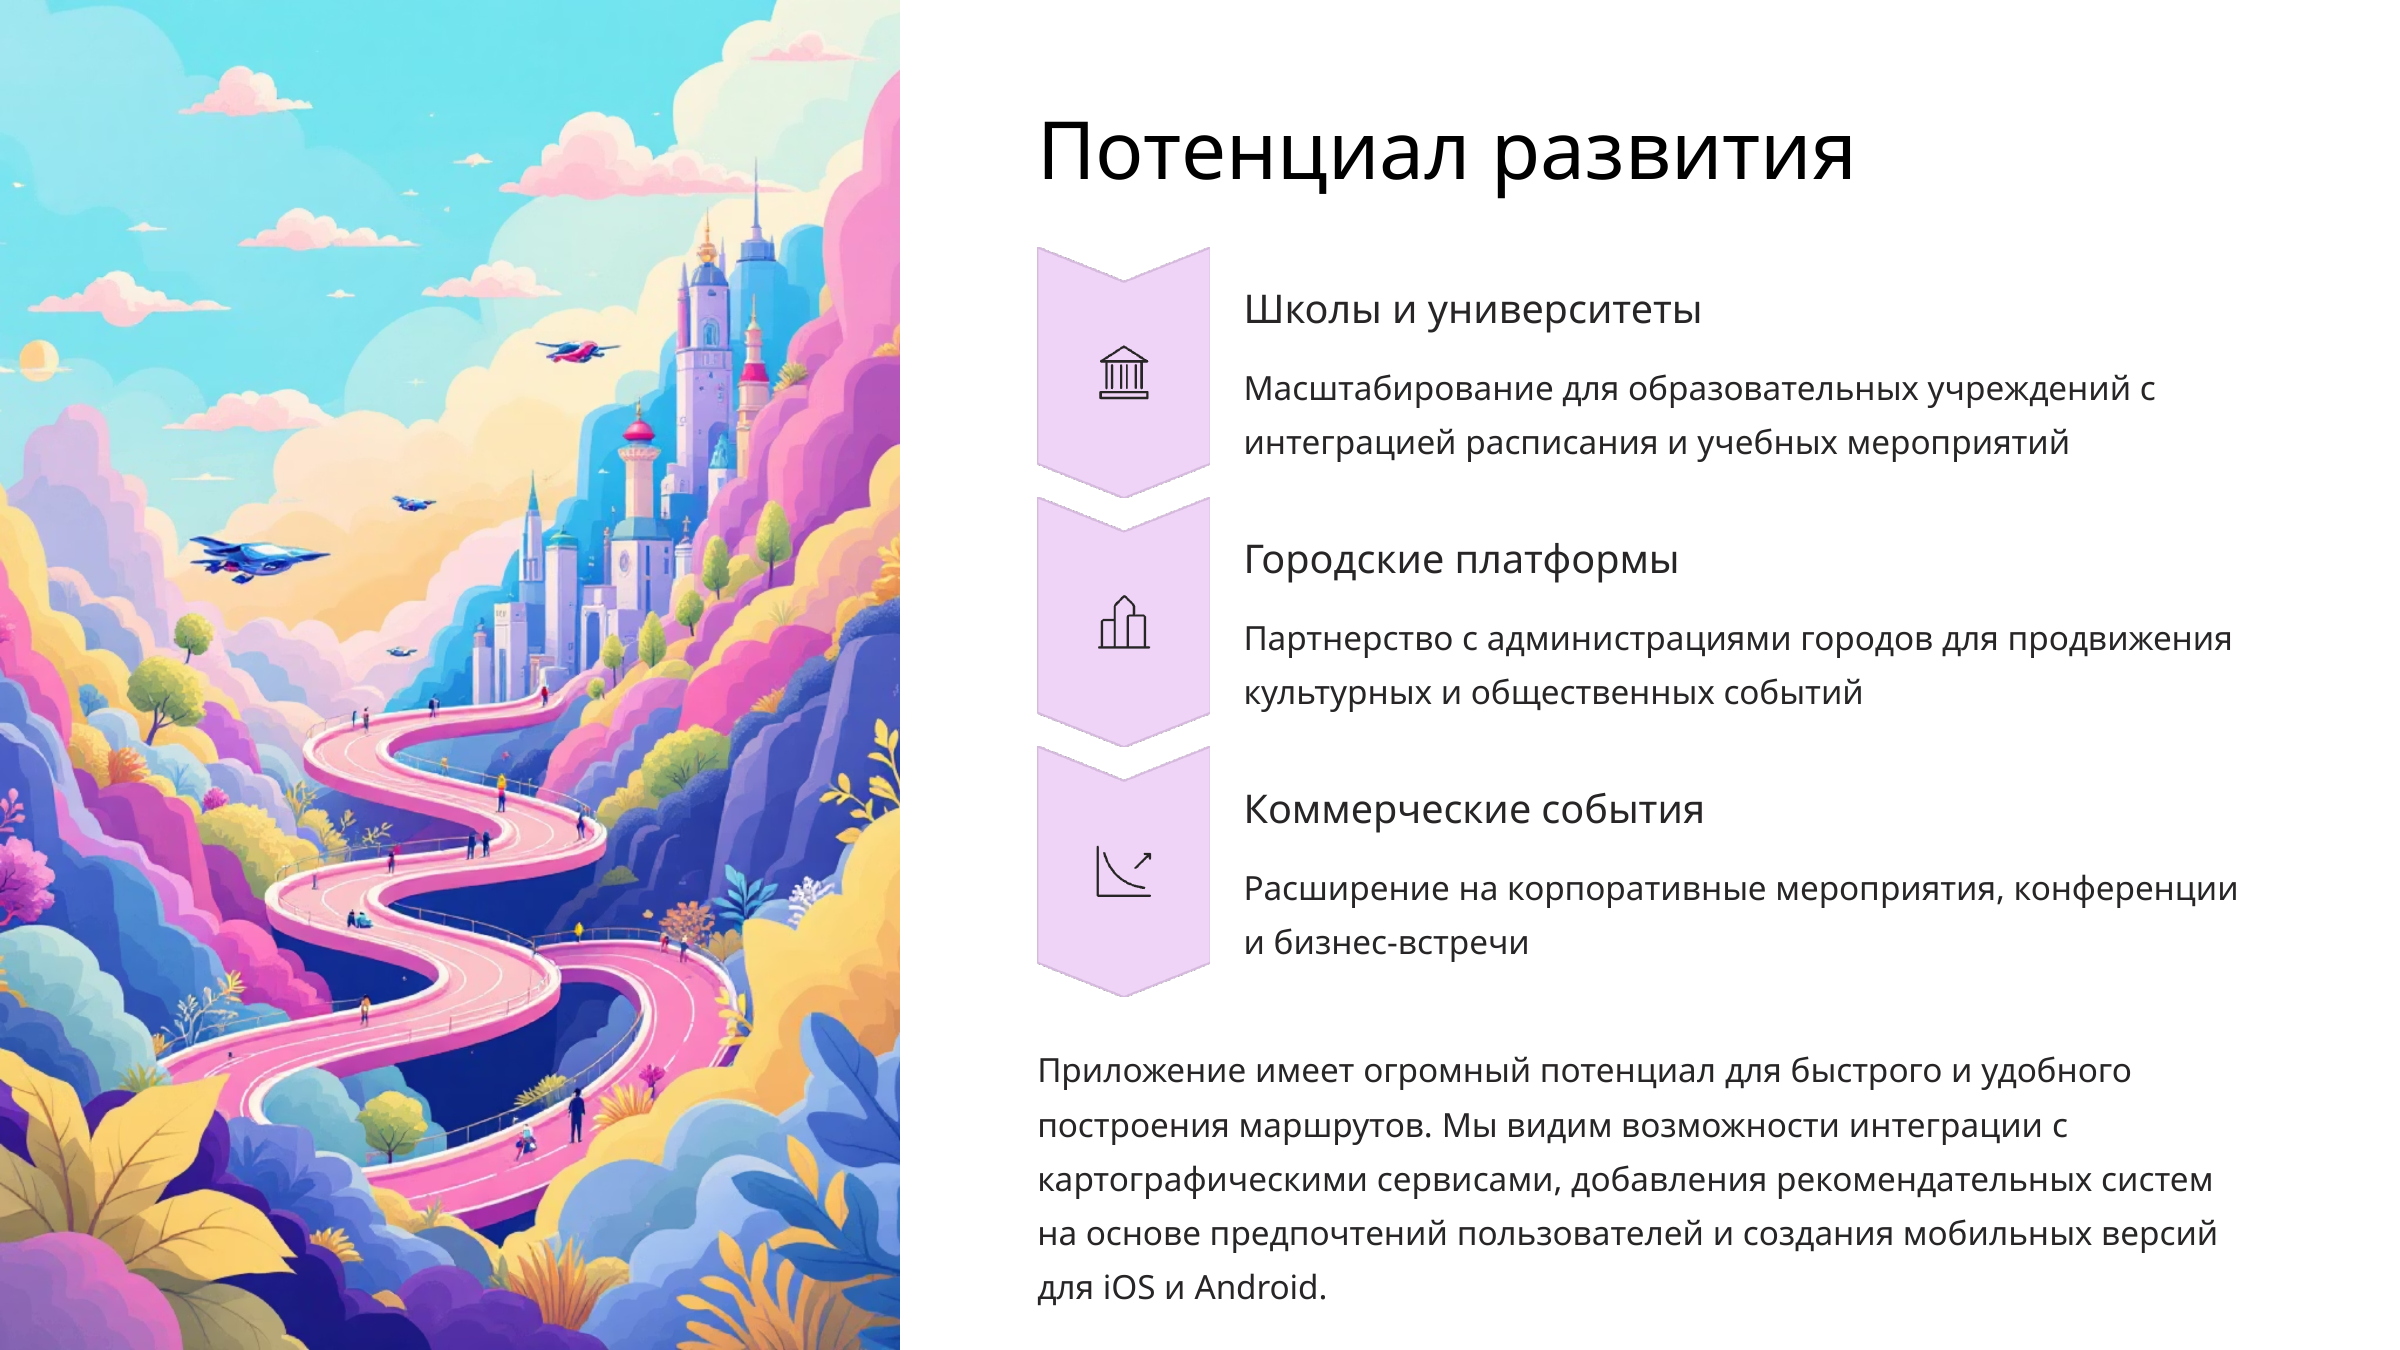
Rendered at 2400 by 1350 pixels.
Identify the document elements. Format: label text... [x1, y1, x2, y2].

text_box Школы и университеты [1243, 281, 1740, 333]
text_box Партнерство с администрациями городов для продвижения культурных и общественных событий [1243, 602, 2263, 713]
text_box Приложение имеет огромный потенциал для быстрого и удобного построения маршрутов. Мы видим возможности интеграции с картографическими сервисами, добавления рекомендательных систем на основе предпочтений пользователей и создания мобильных версий для iOS и Android. [1037, 1035, 2263, 1256]
text_box Расширение на корпоративные мероприятия, конференции и бизнес-встречи [1243, 852, 2263, 963]
picture [0, 0, 900, 1350]
text_box Масштабирование для образовательных учреждений с интеграцией расписания и учебных мероприятий [1243, 352, 2263, 463]
text_box Потенциал развития [1037, 94, 1901, 196]
text_box Городские платформы [1243, 531, 1714, 582]
text_box Коммерческие события [1243, 781, 1734, 832]
picture [1037, 247, 1210, 997]
